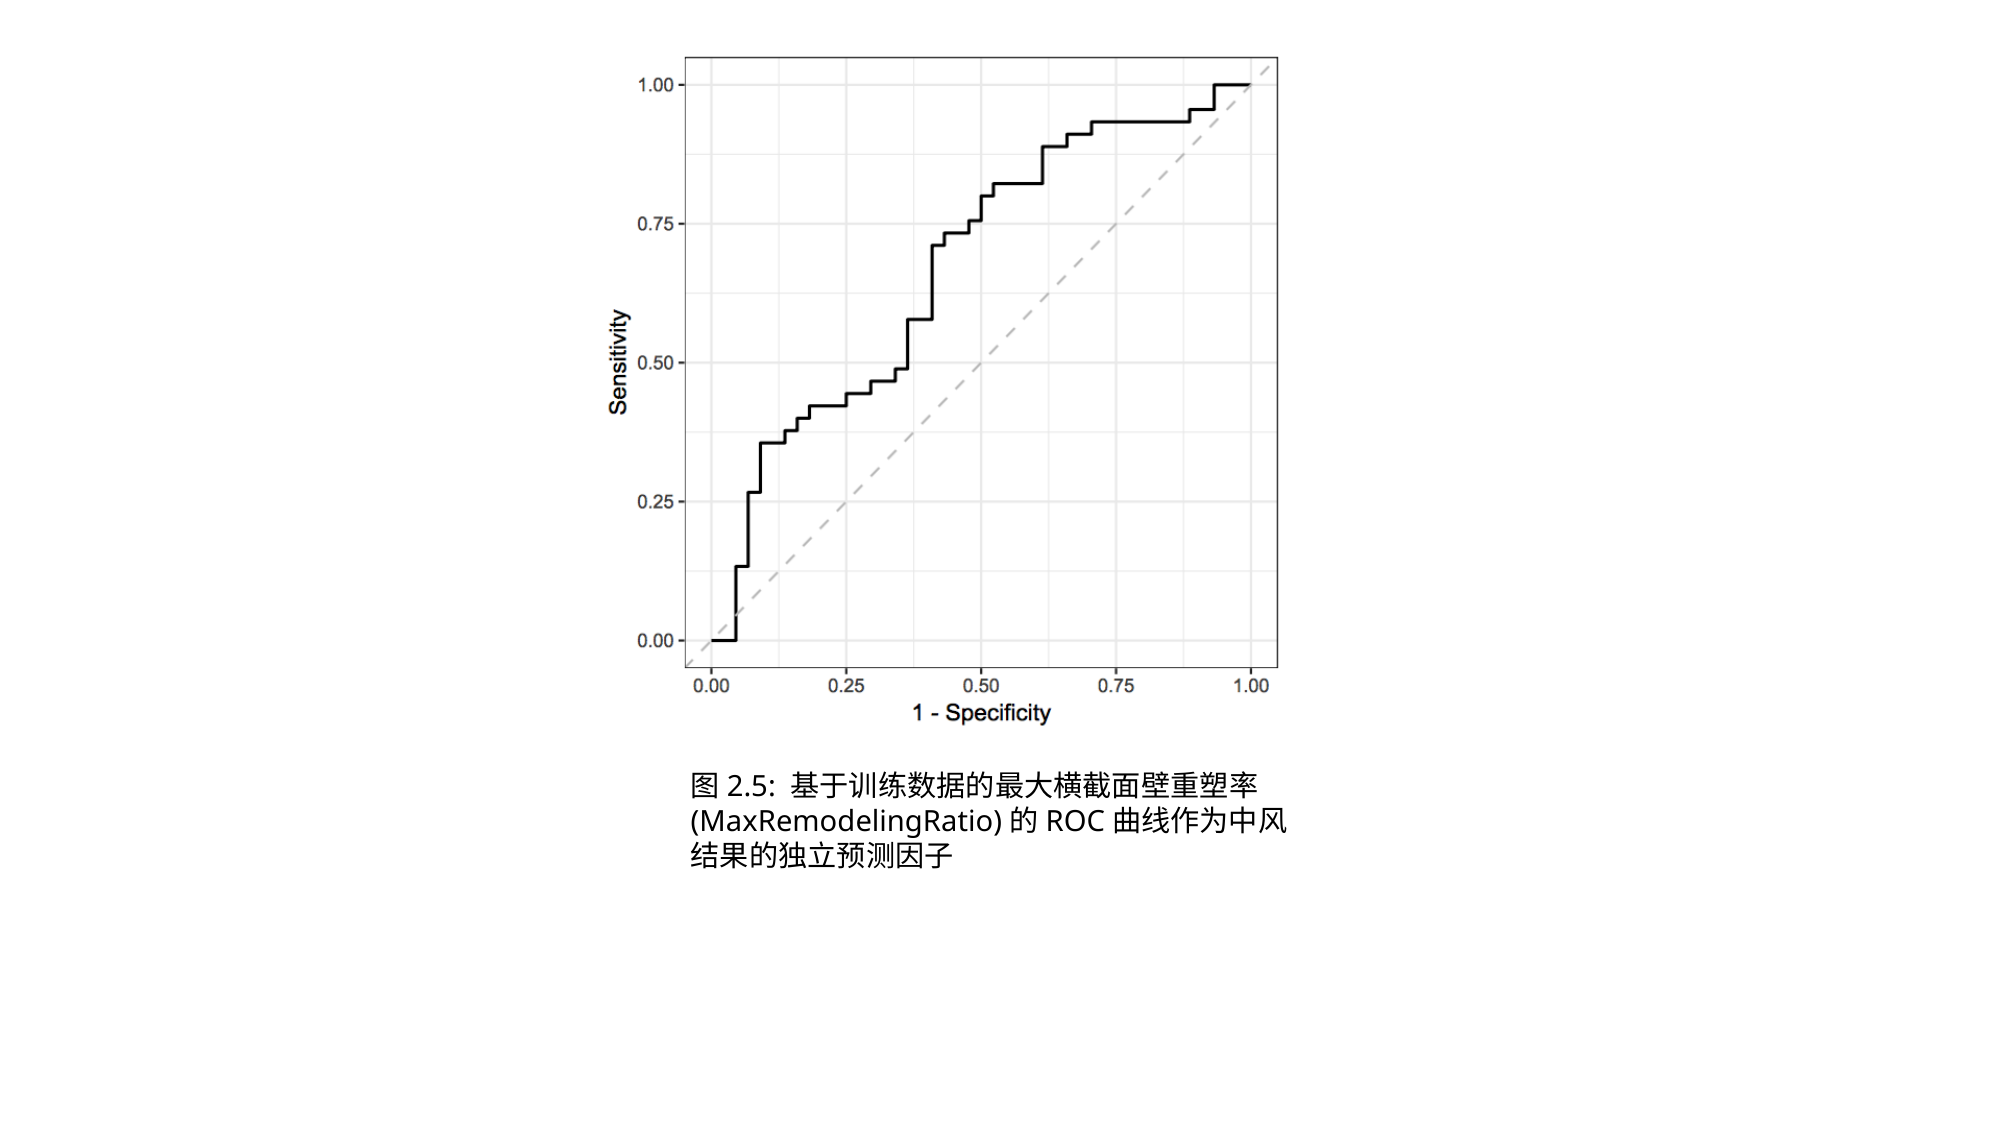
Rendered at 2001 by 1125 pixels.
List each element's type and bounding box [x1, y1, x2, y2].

text_box [530, 37, 1381, 882]
